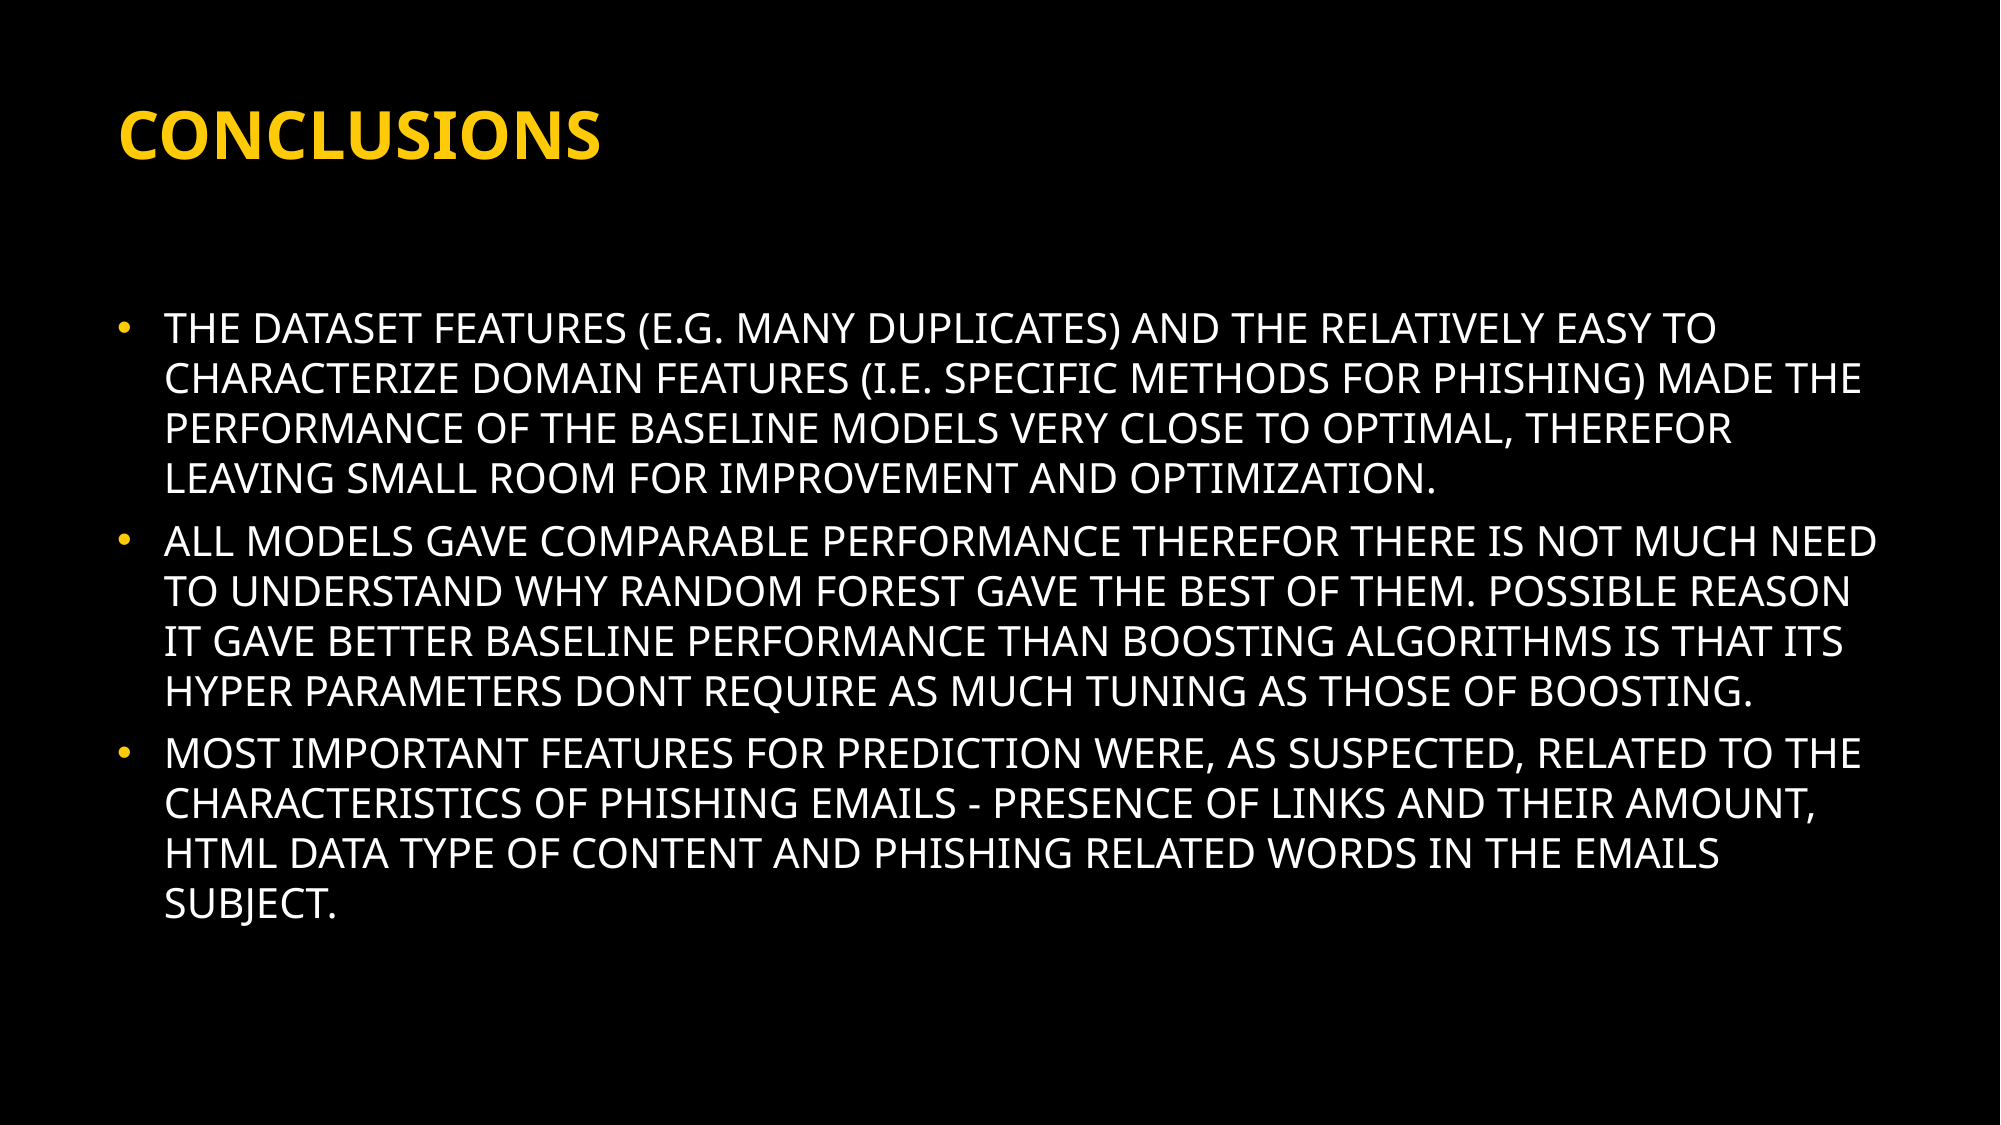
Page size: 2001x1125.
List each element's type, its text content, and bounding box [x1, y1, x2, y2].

title conclusions [109, 58, 1896, 209]
list the dataset features (e.g. many duplicates) and the relatively easy to characterize domain features (i.e. specific methods for phishing) made the performance of the baseline models very close to optimal, therefor leaving small room for improvement and optimization. all models gave comparable performance therefor there is not much need to understand why random forest gave the best of them. possible reason it gave better baseline performance than boosting algorithms is that its hyper parameters dont require as much tuning as those of boosting. most important features for prediction were, as suspected, related to the characteristics of phishing emails - presence of links and their amount, html data type of content and phishing related words in the emails subject. [109, 226, 1896, 1003]
